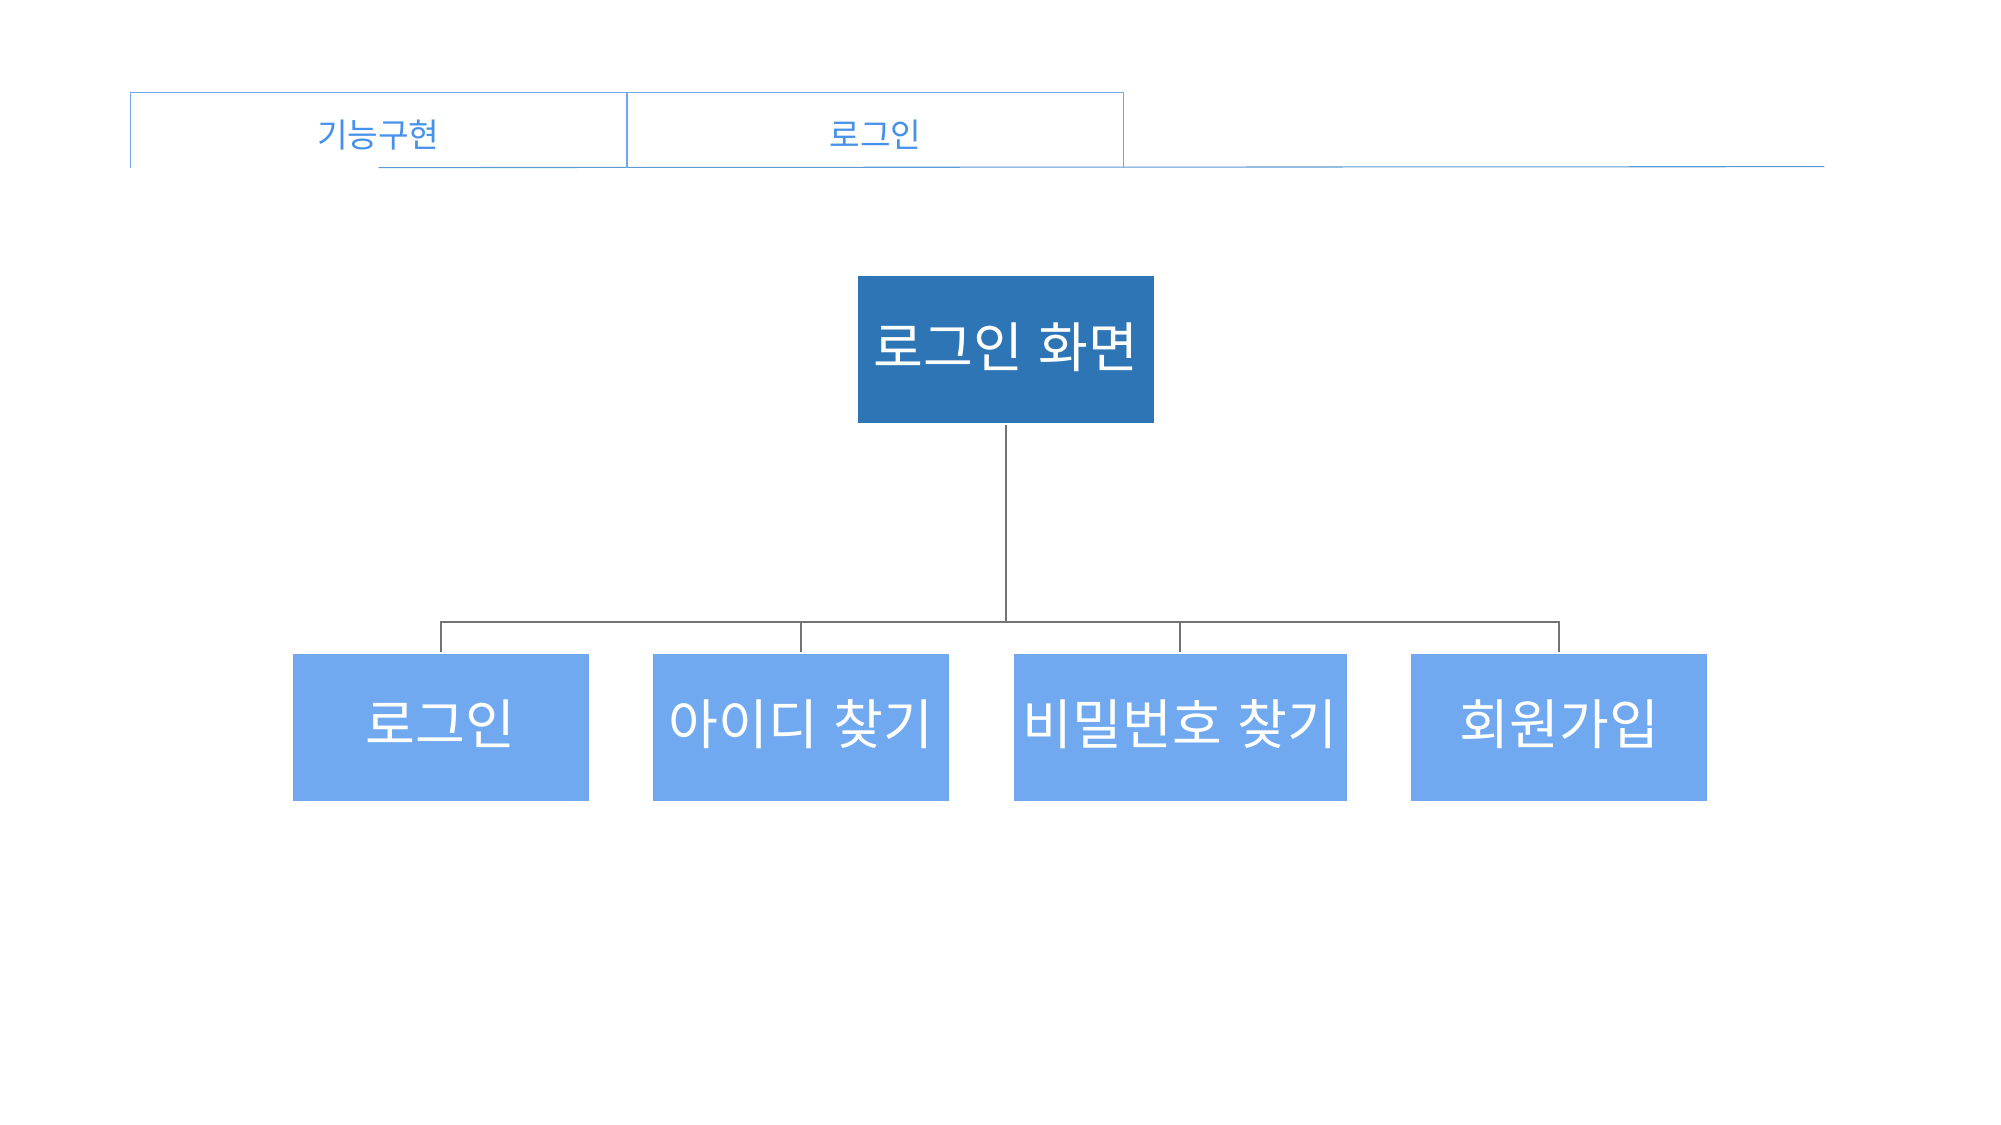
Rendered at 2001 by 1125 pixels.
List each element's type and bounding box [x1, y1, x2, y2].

text_box [291, 208, 1709, 1035]
text_box [130, 92, 626, 168]
text_box [626, 92, 1124, 168]
